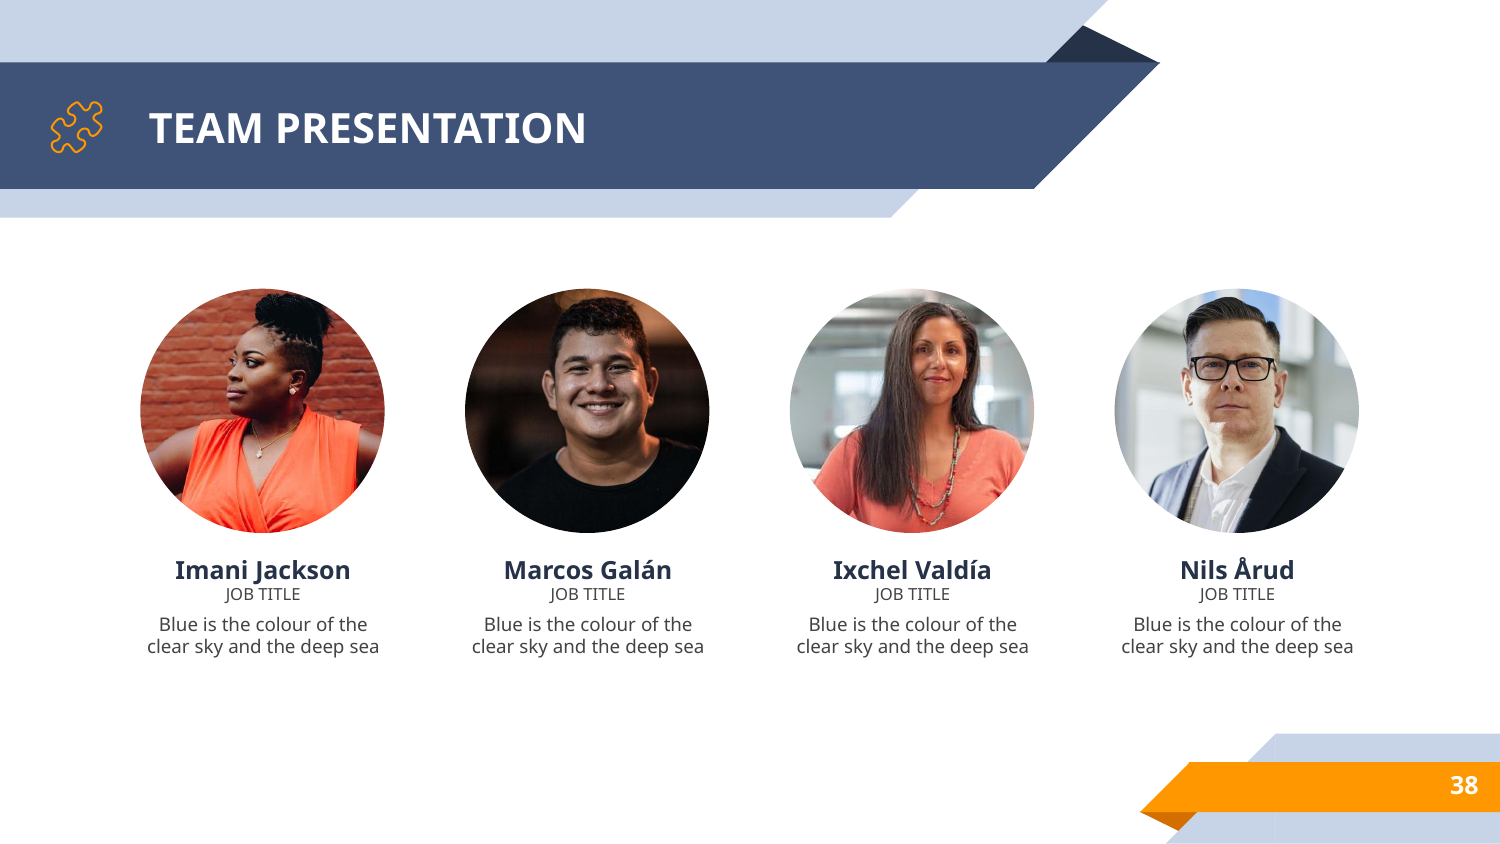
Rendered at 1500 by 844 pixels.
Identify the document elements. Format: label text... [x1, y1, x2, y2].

text_box Marcos Galán JOB TITLE Blue is the colour of the clear sky and the deep sea [465, 554, 711, 675]
text_box Imani Jackson JOB TITLE Blue is the colour of the clear sky and the deep sea [141, 554, 386, 675]
slide_number 38 [1249, 760, 1494, 813]
picture [140, 288, 385, 534]
picture [1114, 288, 1360, 534]
picture [464, 288, 710, 534]
picture [789, 288, 1035, 534]
text_box Nils Årud JOB TITLE Blue is the colour of the clear sky and the deep sea [1115, 554, 1360, 675]
text_box Ixchel Valdía JOB TITLE Blue is the colour of the clear sky and the deep sea [790, 554, 1035, 675]
title TEAM PRESENTATION [133, 64, 997, 190]
